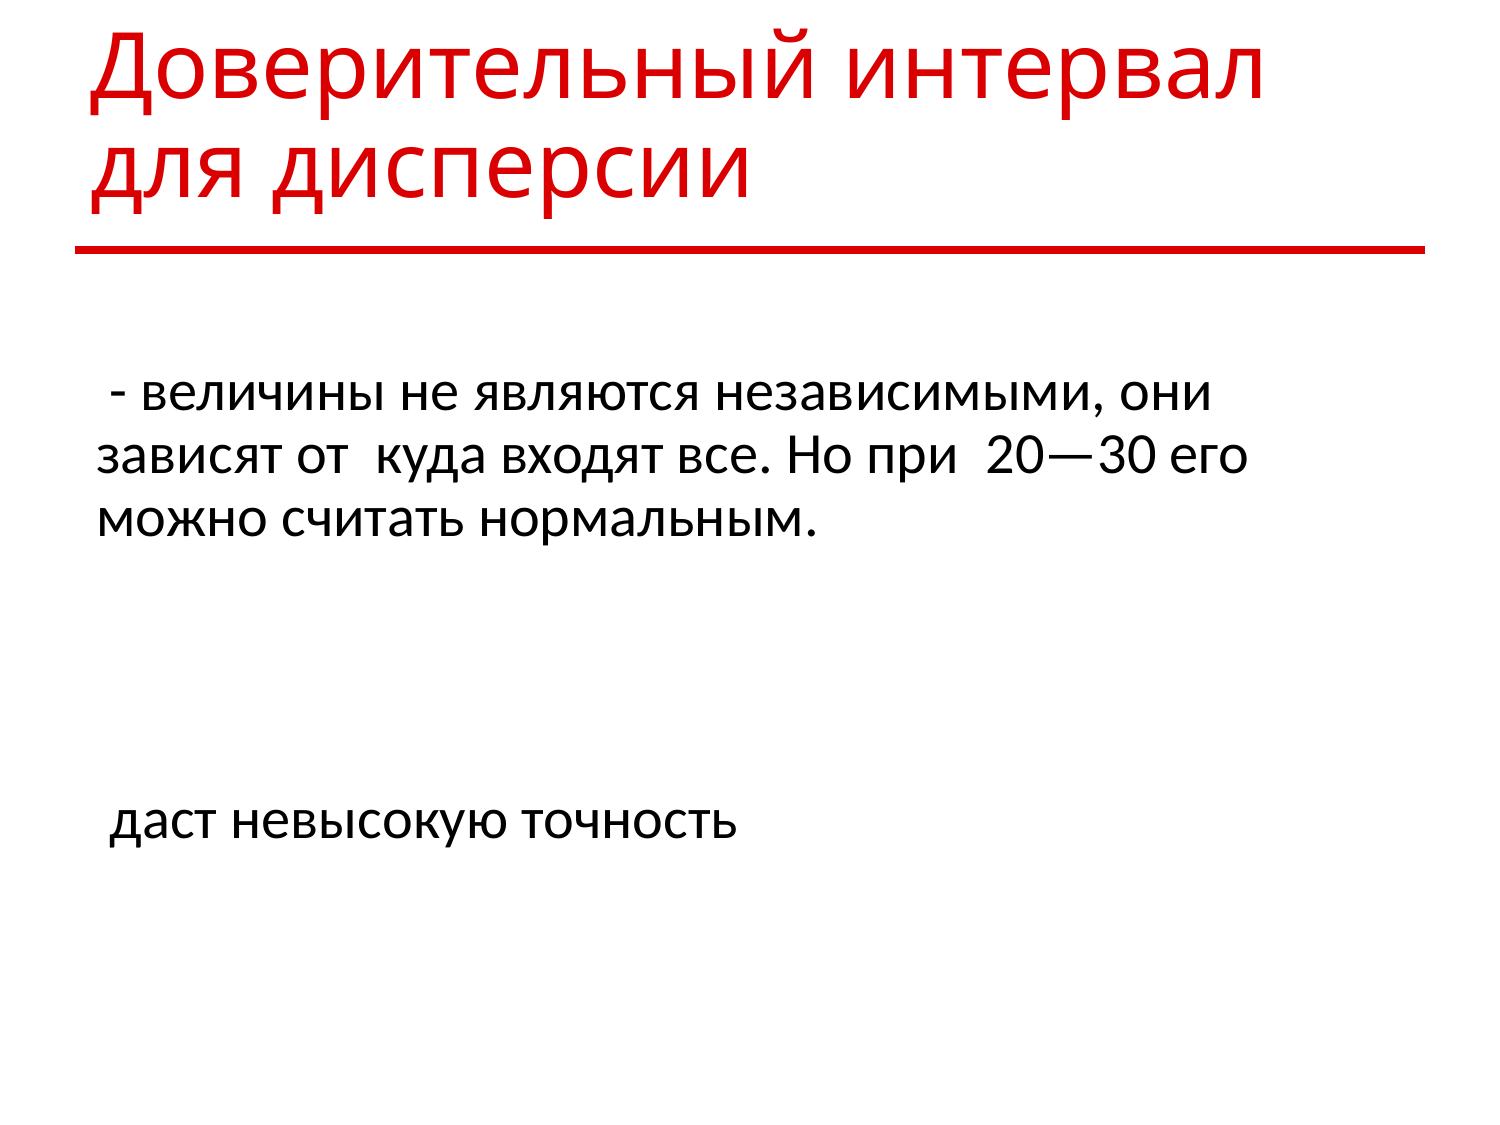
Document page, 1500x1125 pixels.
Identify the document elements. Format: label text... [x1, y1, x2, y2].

title Доверительный интервал для дисперсии [75, 45, 1425, 233]
